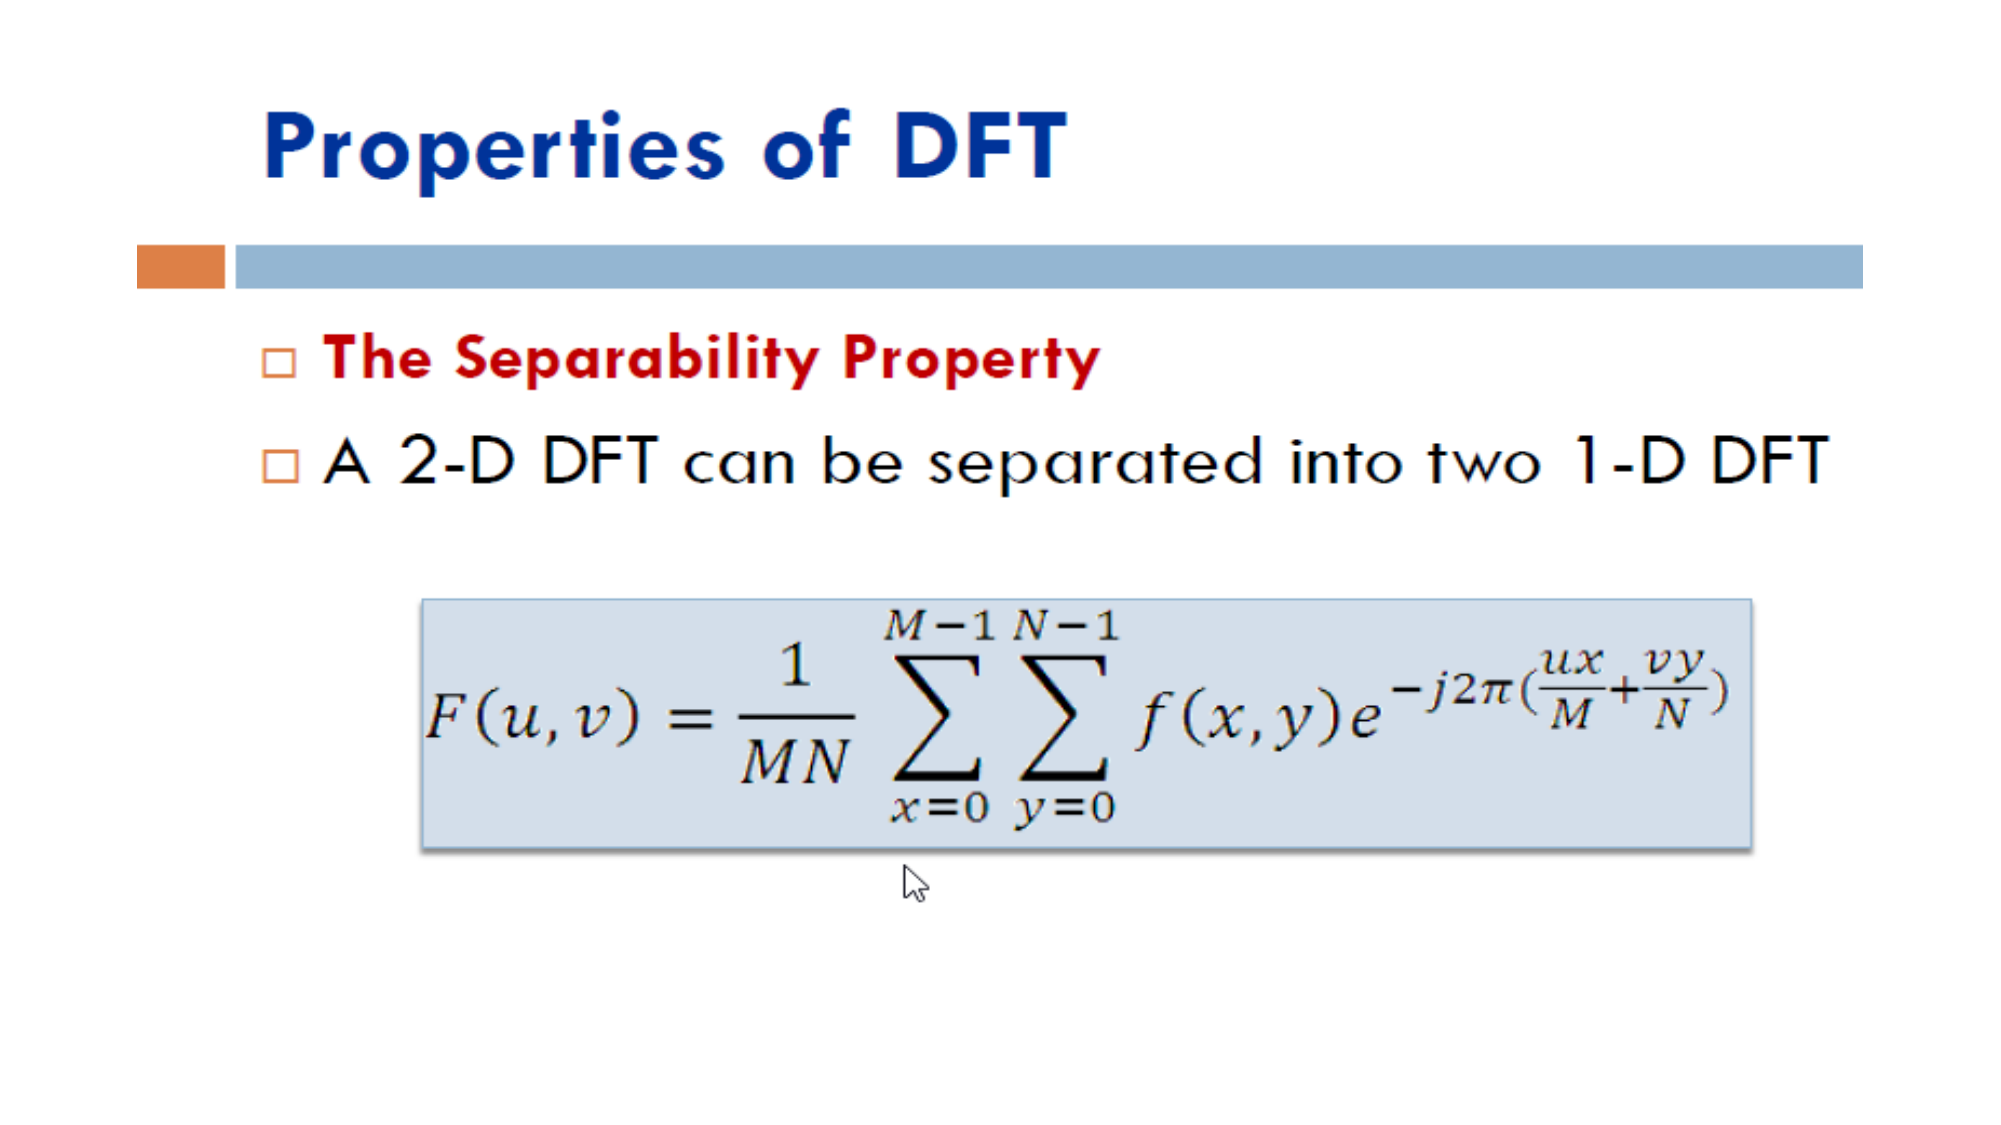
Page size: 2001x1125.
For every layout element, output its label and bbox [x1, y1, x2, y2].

list [137, 37, 1863, 984]
